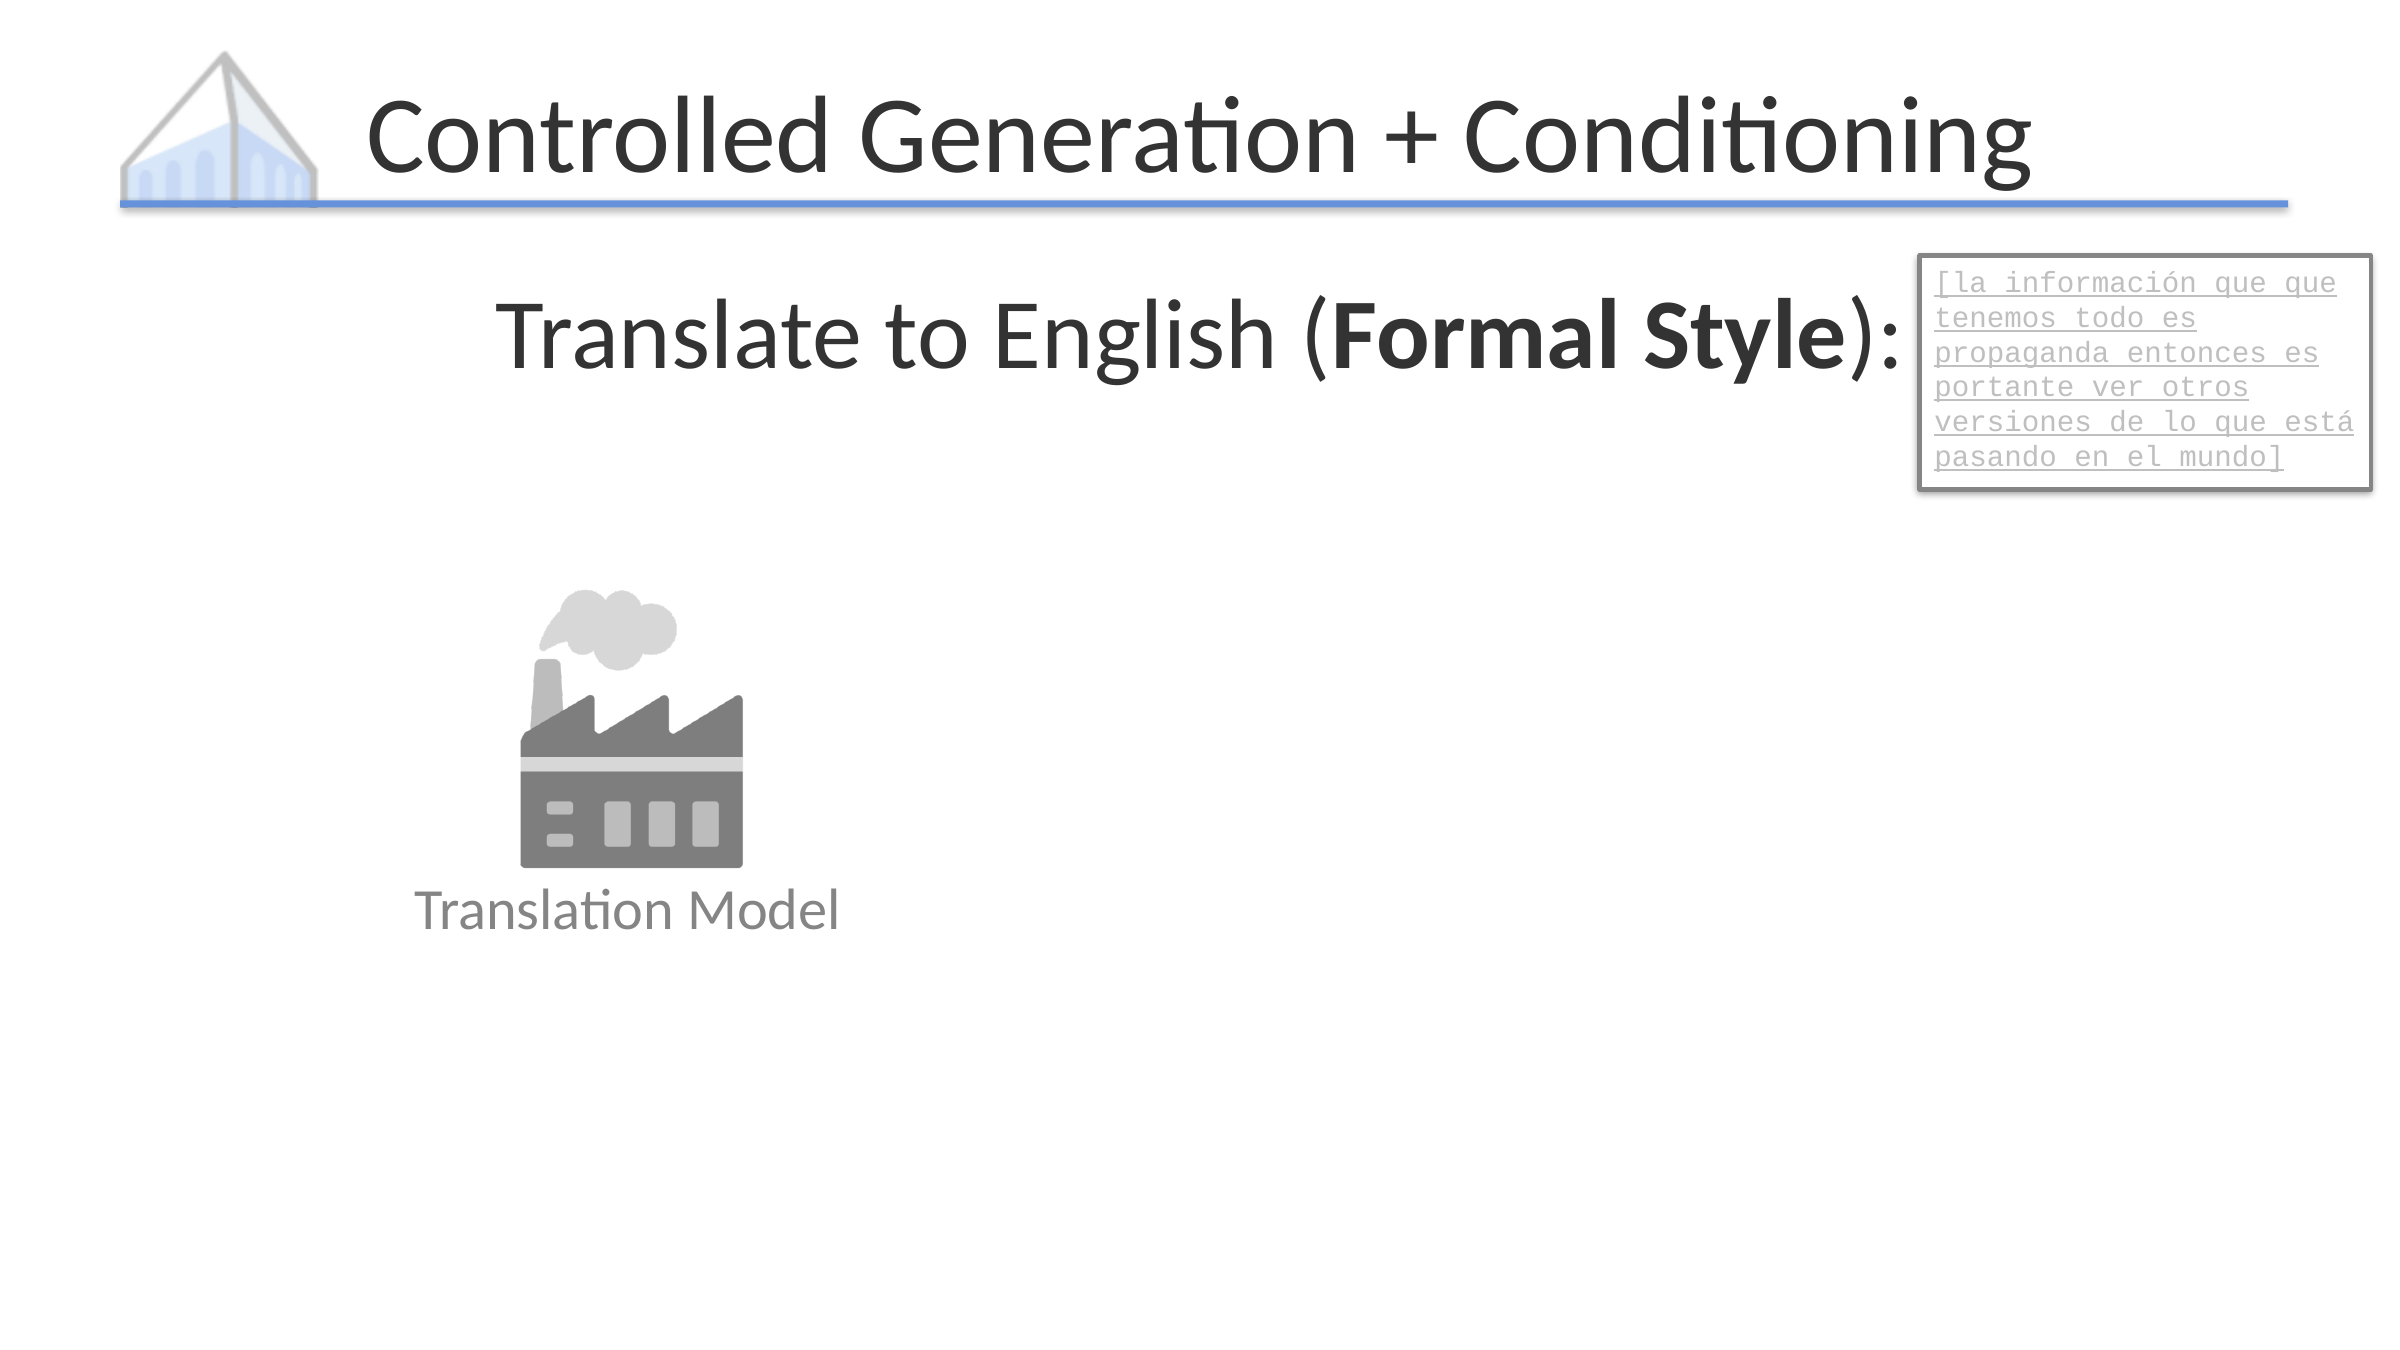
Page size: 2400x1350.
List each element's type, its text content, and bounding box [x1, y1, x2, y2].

text_box Translate to English (Formal Style): [238, 261, 2162, 456]
title Controlled Generation + Conditioning [0, 28, 2400, 228]
text_box [la información que que tenemos todo es propaganda entonces es portante ver otros versiones de lo que está pasando en el mundo] [1917, 253, 2373, 492]
list Translation Model [156, 858, 1099, 955]
picture [480, 587, 763, 870]
